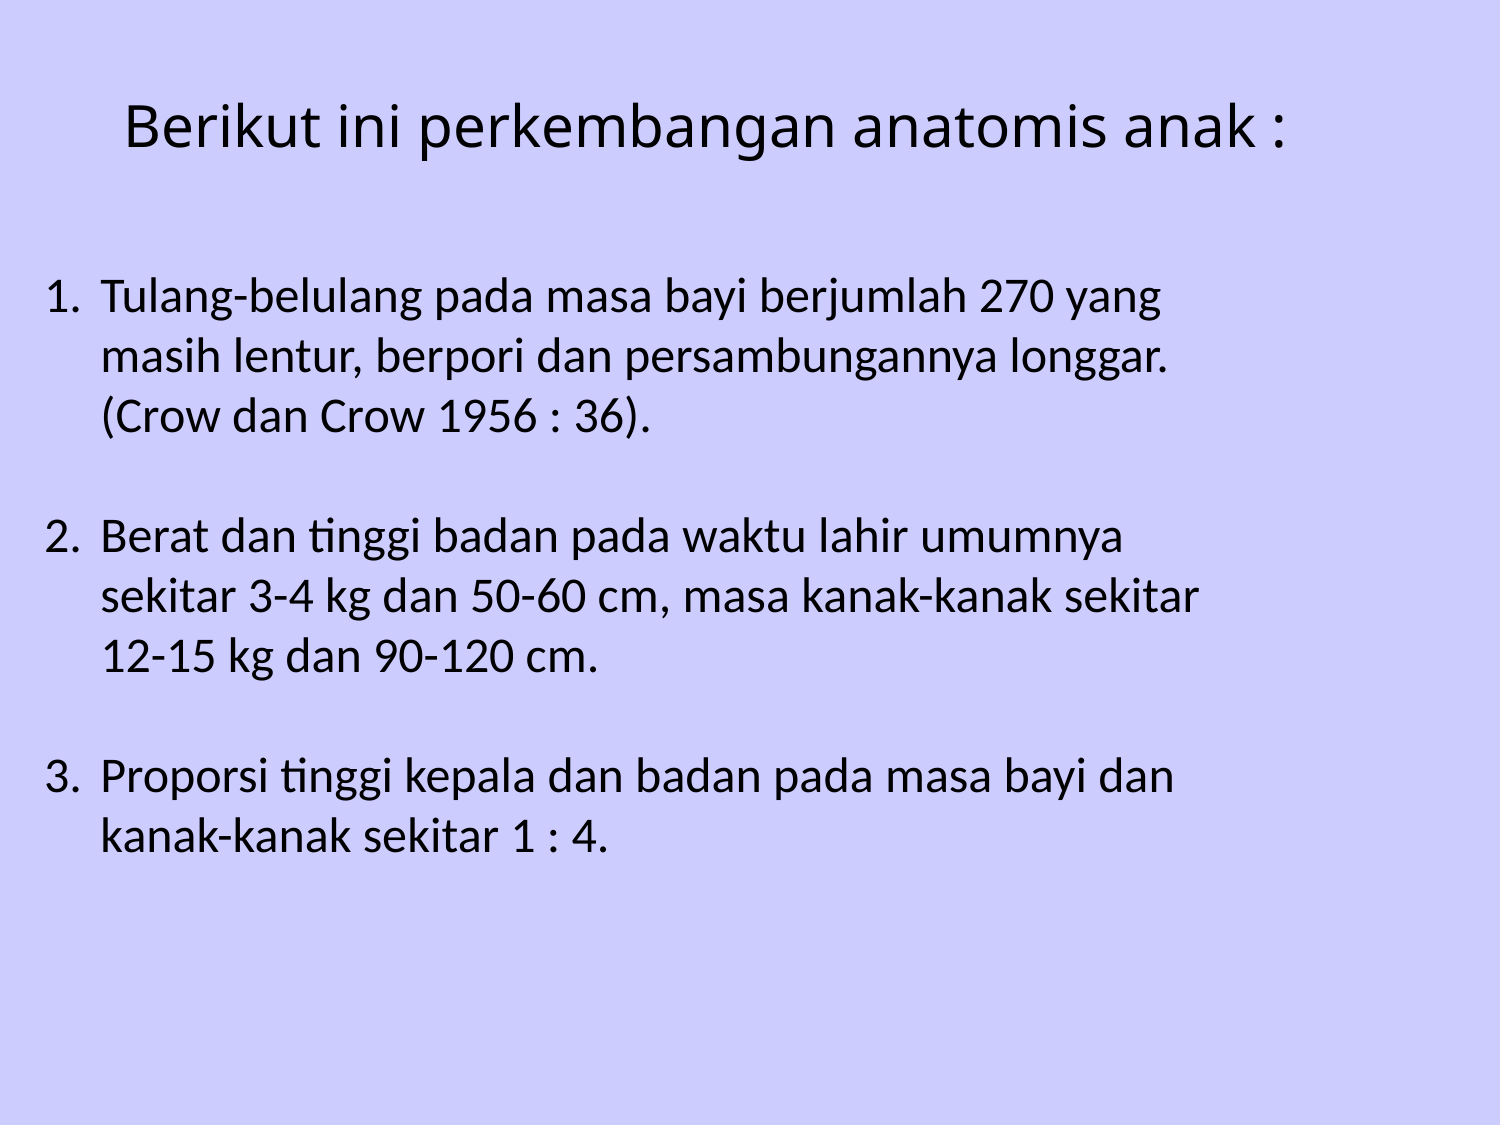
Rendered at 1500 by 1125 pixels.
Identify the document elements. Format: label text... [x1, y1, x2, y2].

text_box Tulang-belulang pada masa bayi berjumlah 270 yang masih lentur, berpori dan persambungannya longgar. (Crow dan Crow 1956 : 36). Berat dan tinggi badan pada waktu lahir umumnya sekitar 3-4 kg dan 50-60 cm, masa kanak-kanak sekitar 12-15 kg dan 90-120 cm. Proporsi tinggi kepala dan badan pada masa bayi dan kanak-kanak sekitar 1 : 4. [29, 255, 1238, 871]
text_box Berikut ini perkembangan anatomis anak : [109, 82, 1302, 167]
